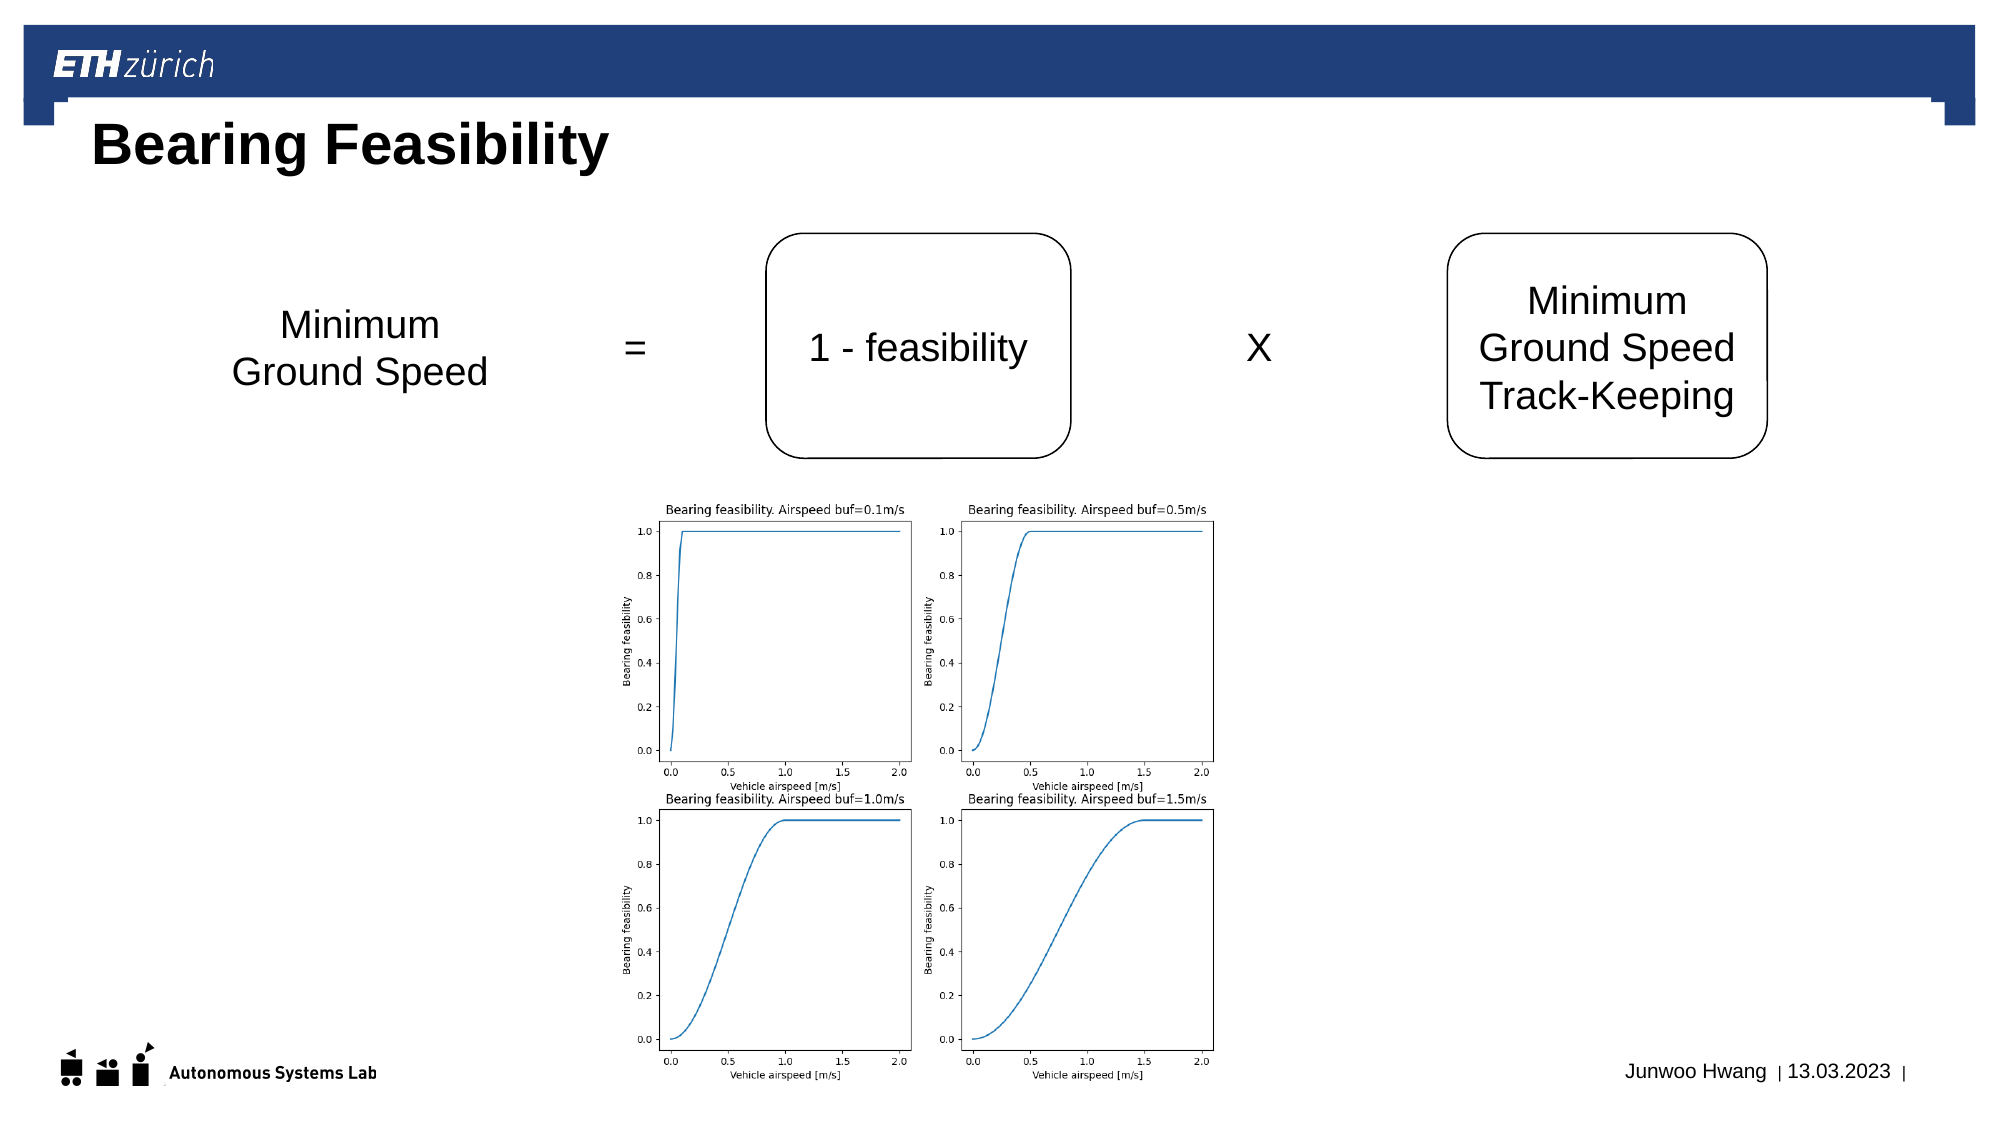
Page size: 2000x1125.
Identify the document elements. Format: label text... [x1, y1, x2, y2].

picture [53, 50, 213, 77]
title Bearing Feasibility [68, 97, 1932, 223]
text_box Minimum Ground Speed [207, 278, 513, 414]
picture [60, 1042, 376, 1089]
text_box X [1106, 302, 1412, 390]
picture [611, 493, 1226, 1094]
text_box = [482, 302, 788, 390]
text_box 1 - feasibility [766, 233, 1071, 459]
text_box Minimum Ground Speed Track-Keeping [1447, 233, 1768, 459]
